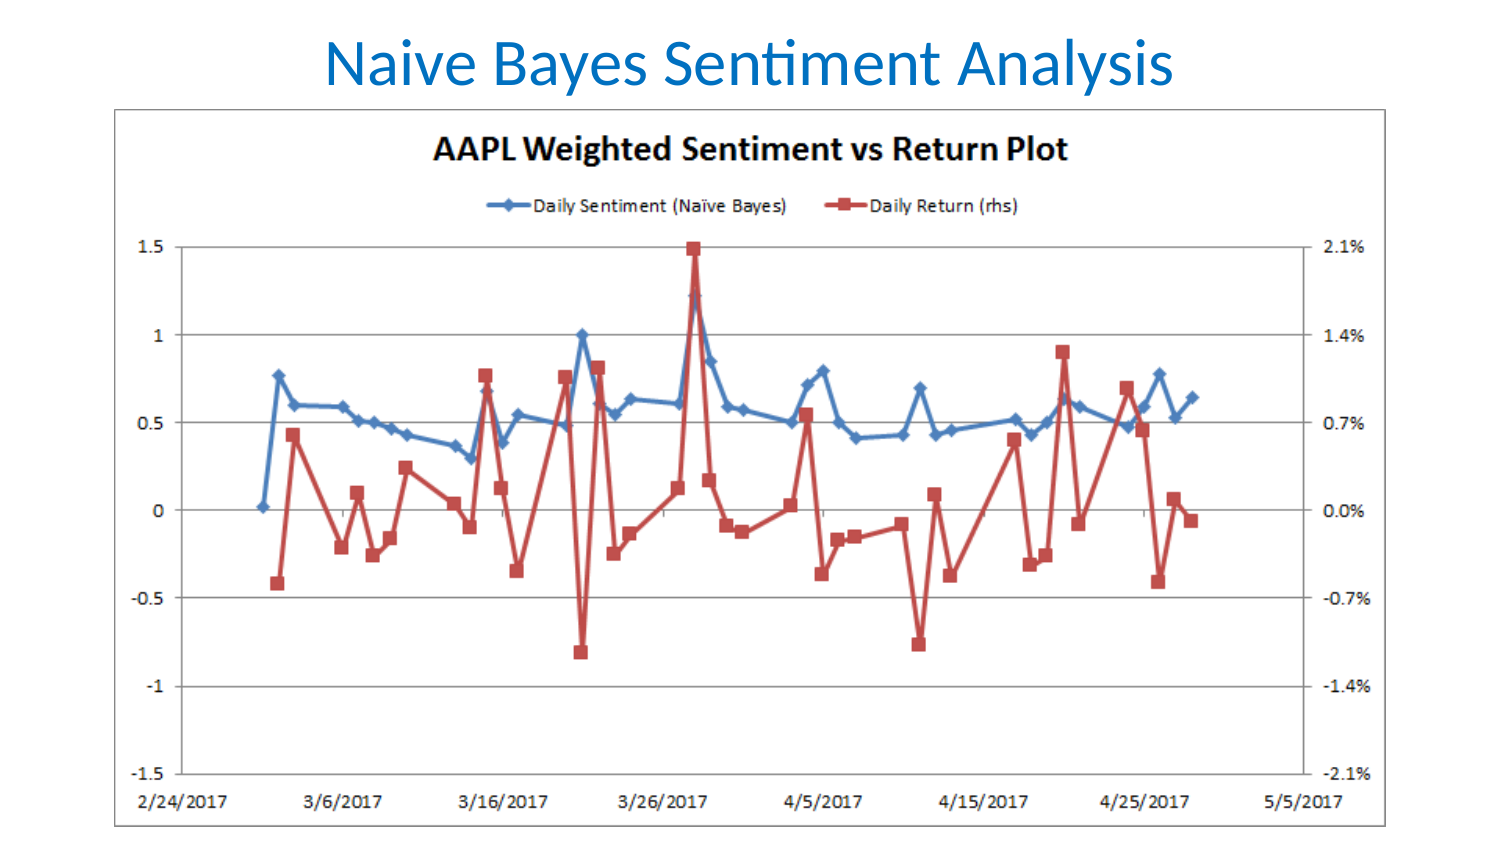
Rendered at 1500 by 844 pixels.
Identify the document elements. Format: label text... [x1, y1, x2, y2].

picture [114, 109, 1386, 828]
title Naive Bayes Sentiment Analysis [75, 14, 1425, 103]
